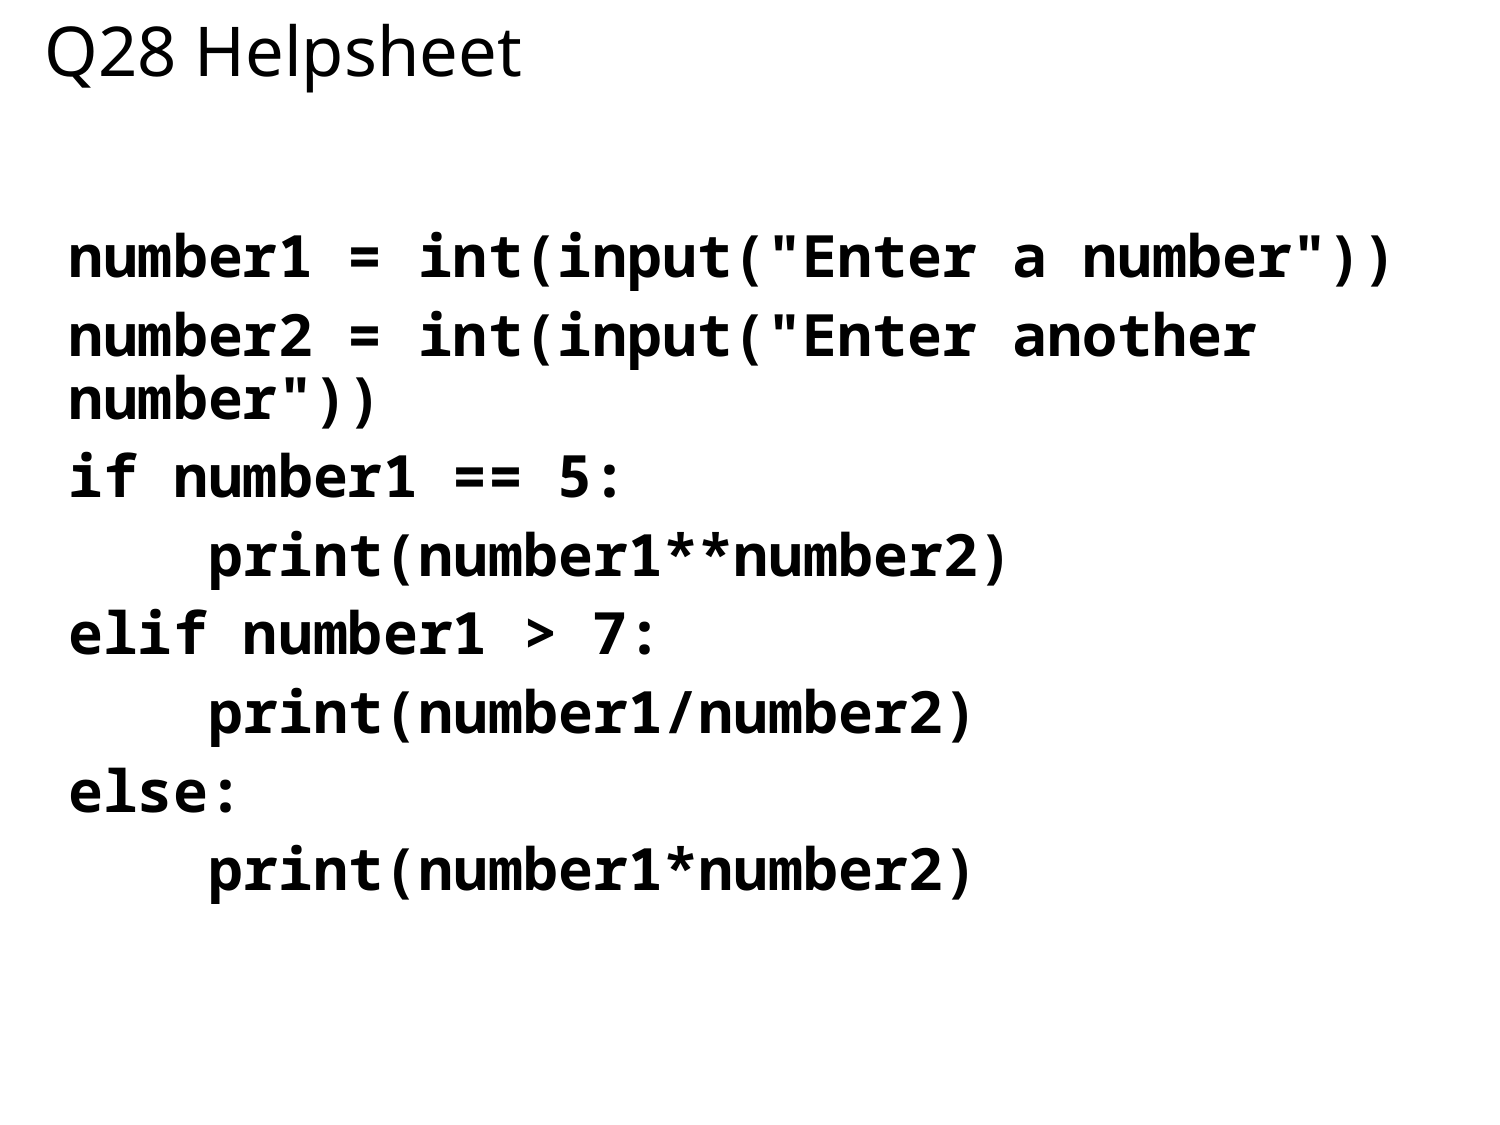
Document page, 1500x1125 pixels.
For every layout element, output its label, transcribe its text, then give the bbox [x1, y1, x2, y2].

title Q28 Helpsheet [29, 0, 1380, 148]
list number1 = int(input("Enter a number")) number2 = int(input("Enter another number")) if number1 == 5: print(number1**number2) elif number1 > 7: print(number1/number2) else: print(number1*number2) [53, 19, 1459, 976]
